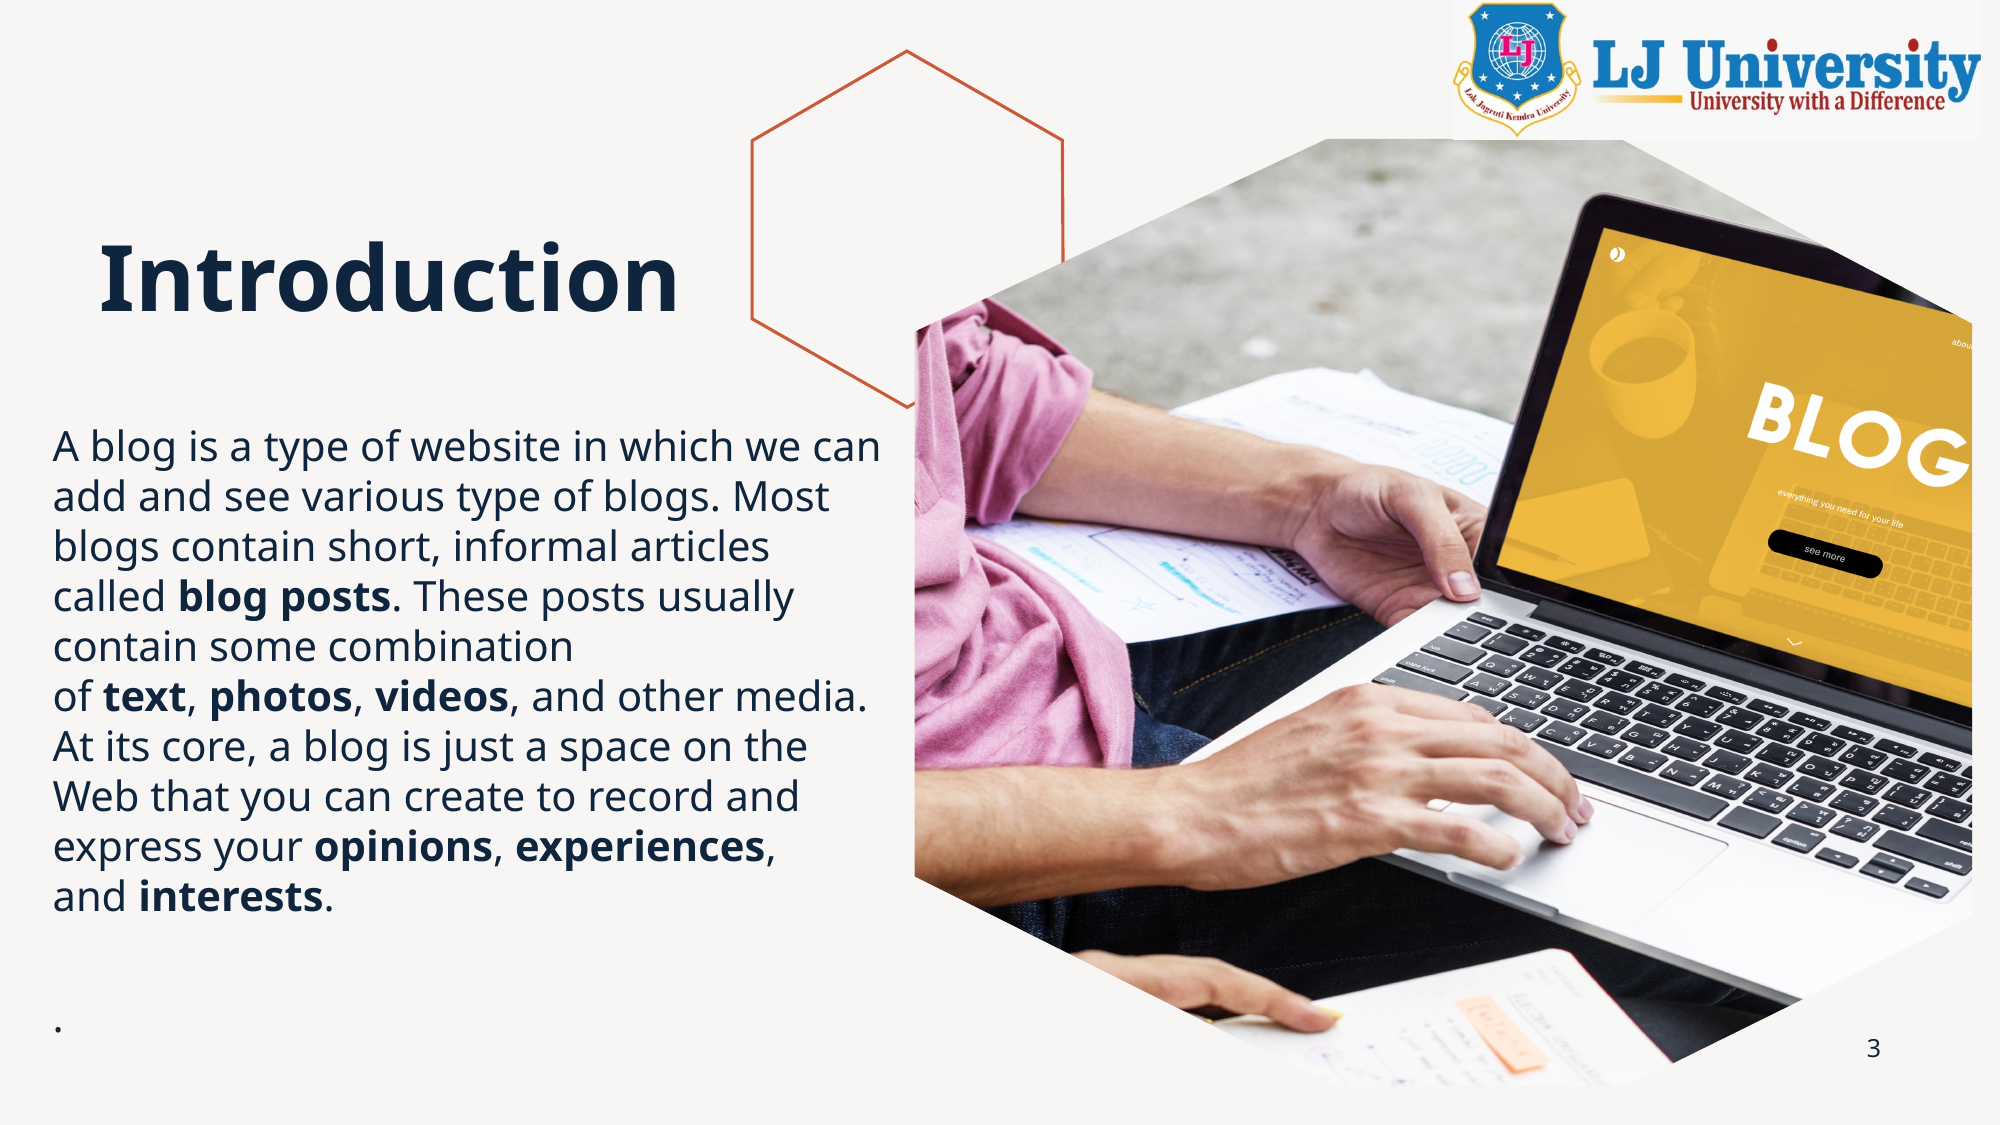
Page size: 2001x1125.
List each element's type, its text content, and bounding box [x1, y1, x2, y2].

text_box [752, 51, 1059, 408]
title Introduction [84, 173, 876, 391]
list A blog is a type of website in which we can add and see various type of blogs. Most blogs contain short, informal articles called blog posts. These posts usually contain some combination of text, photos, videos, and other media. At its core, a blog is just a space on the Web that you can create to record and express your opinions, experiences, and interests. . [37, 412, 914, 1086]
picture [914, 0, 1981, 1087]
